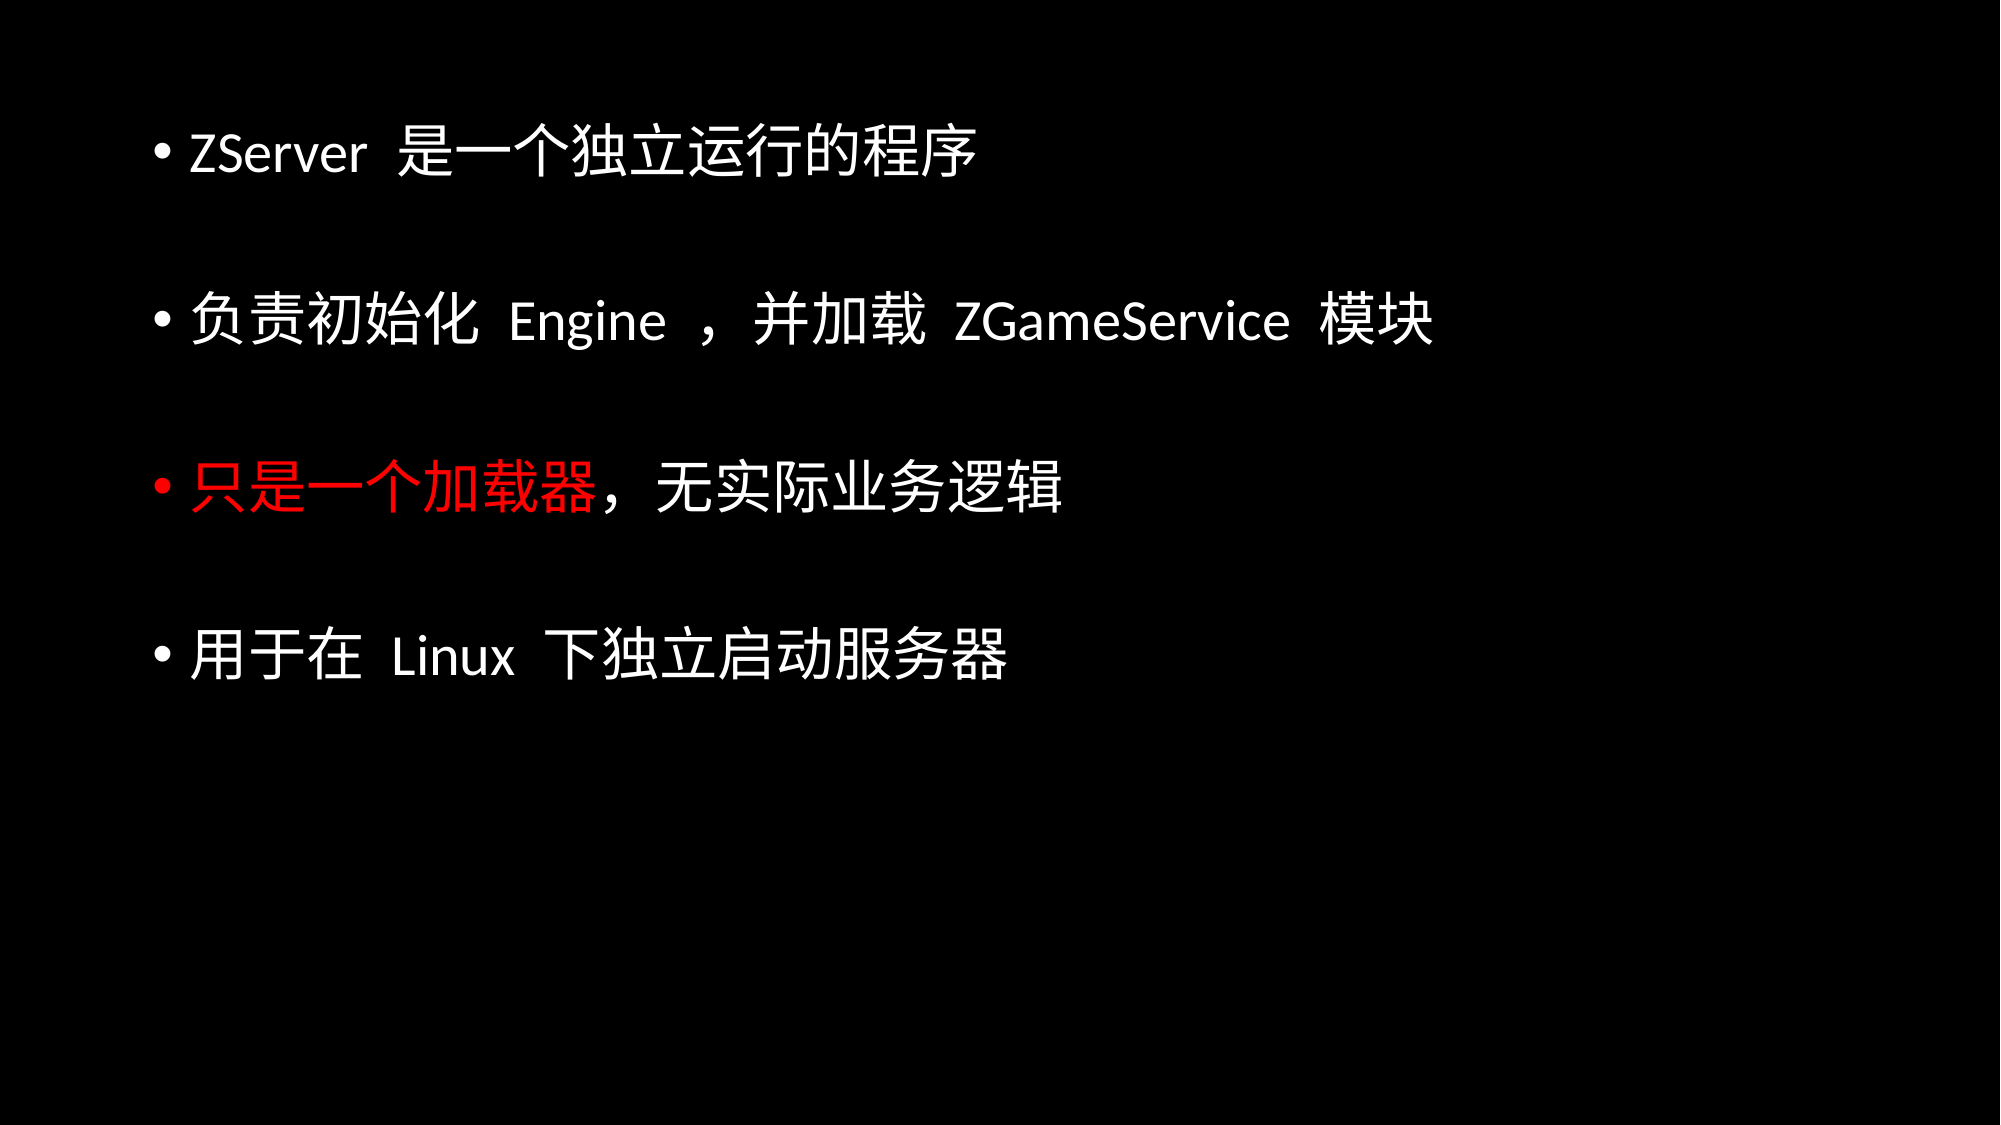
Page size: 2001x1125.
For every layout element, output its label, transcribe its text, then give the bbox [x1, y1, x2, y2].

list ZServer 是一个独立运行的程序 负责初始化 Engine ，并加载 ZGameService 模块 只是一个加载器，无实际业务逻辑 用于在 Linux 下独立启动服务器 [137, 115, 1863, 1014]
